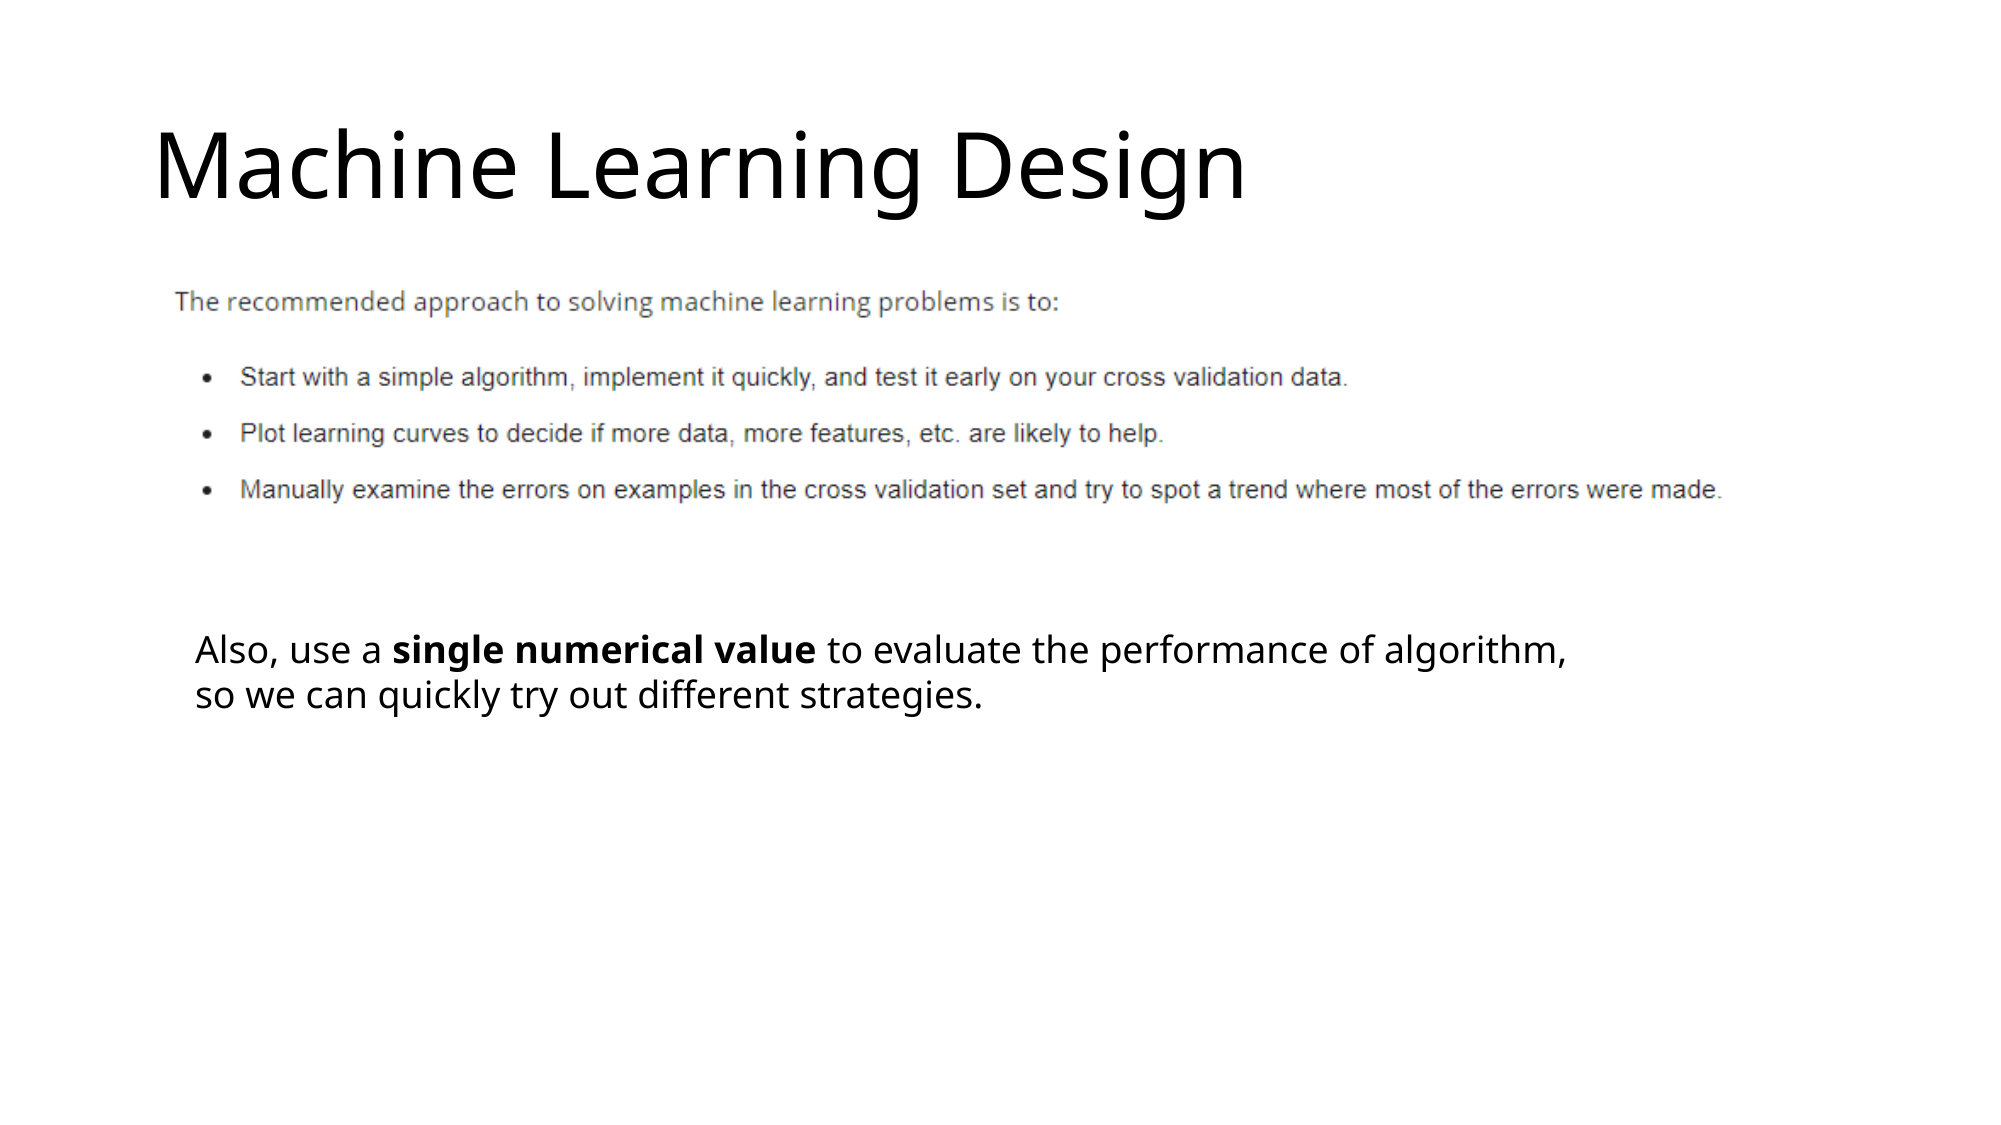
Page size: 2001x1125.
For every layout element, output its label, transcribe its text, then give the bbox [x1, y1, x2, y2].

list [164, 277, 1727, 507]
text_box Also, use a single numerical value to evaluate the performance of algorithm, so we can quickly try out different strategies. [180, 618, 1600, 724]
title Machine Learning Design [137, 59, 1863, 278]
